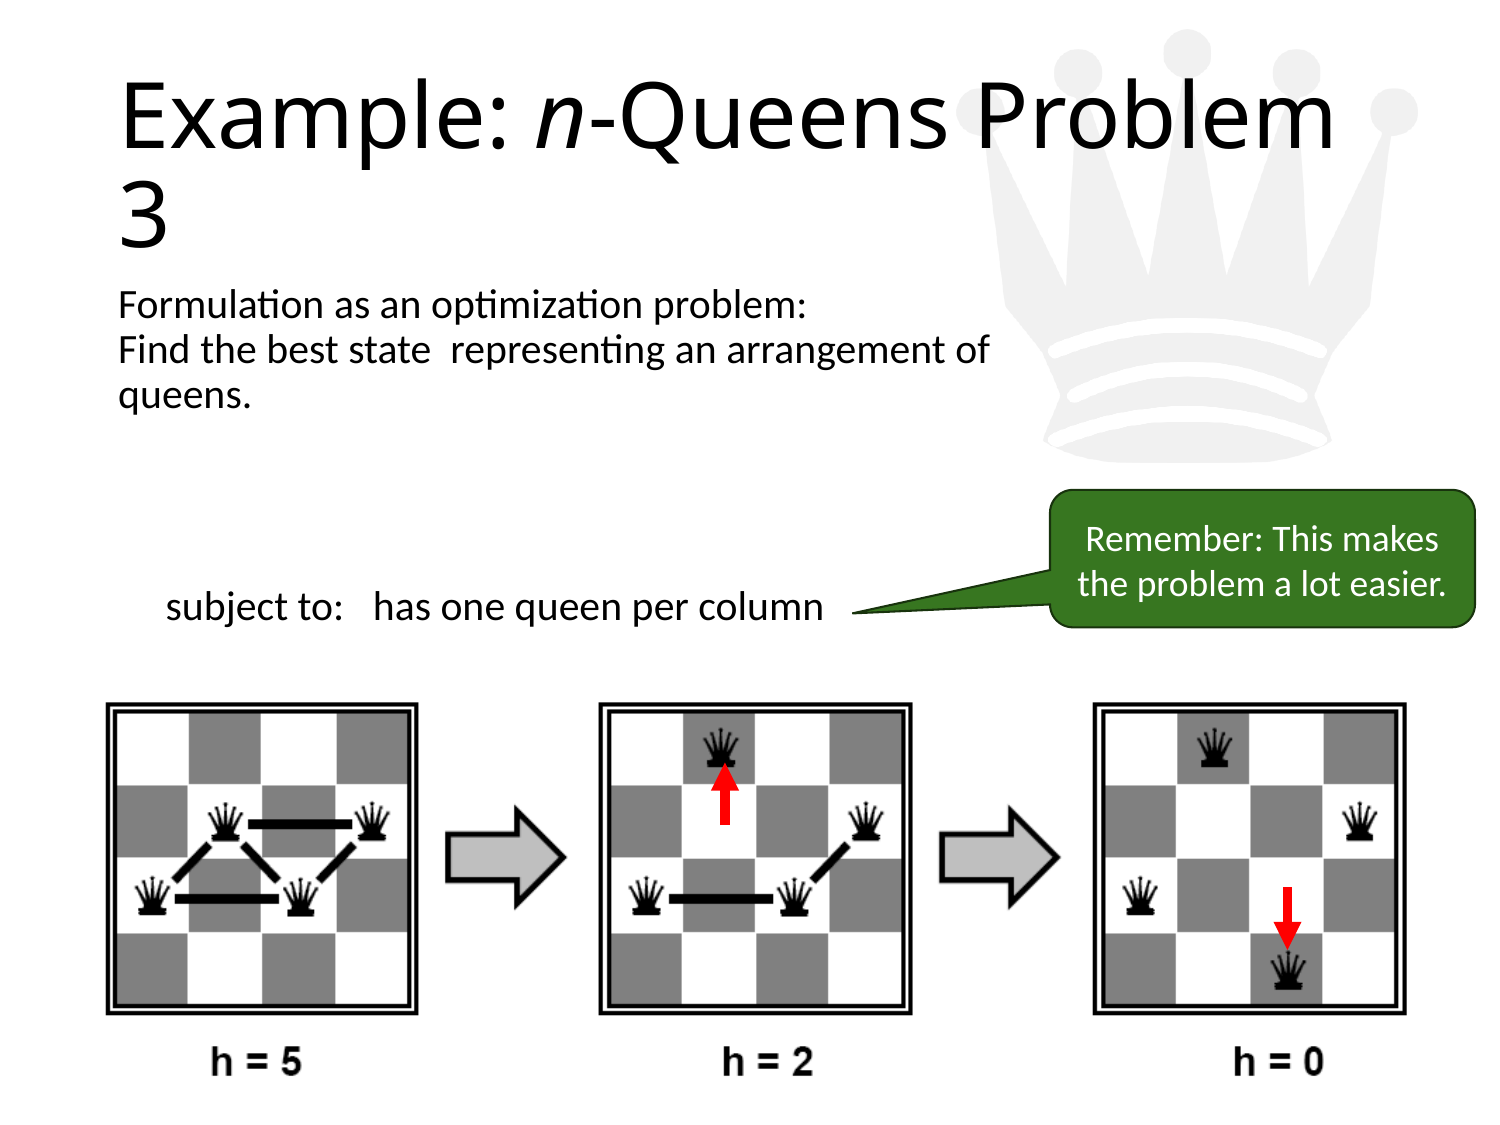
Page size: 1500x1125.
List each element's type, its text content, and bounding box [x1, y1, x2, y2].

picture [956, 29, 1418, 463]
title Example: n-Queens Problem 3 [103, 59, 956, 278]
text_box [99, 687, 1414, 1100]
text_box Remember: This makes the problem a lot easier. [852, 488, 1477, 629]
